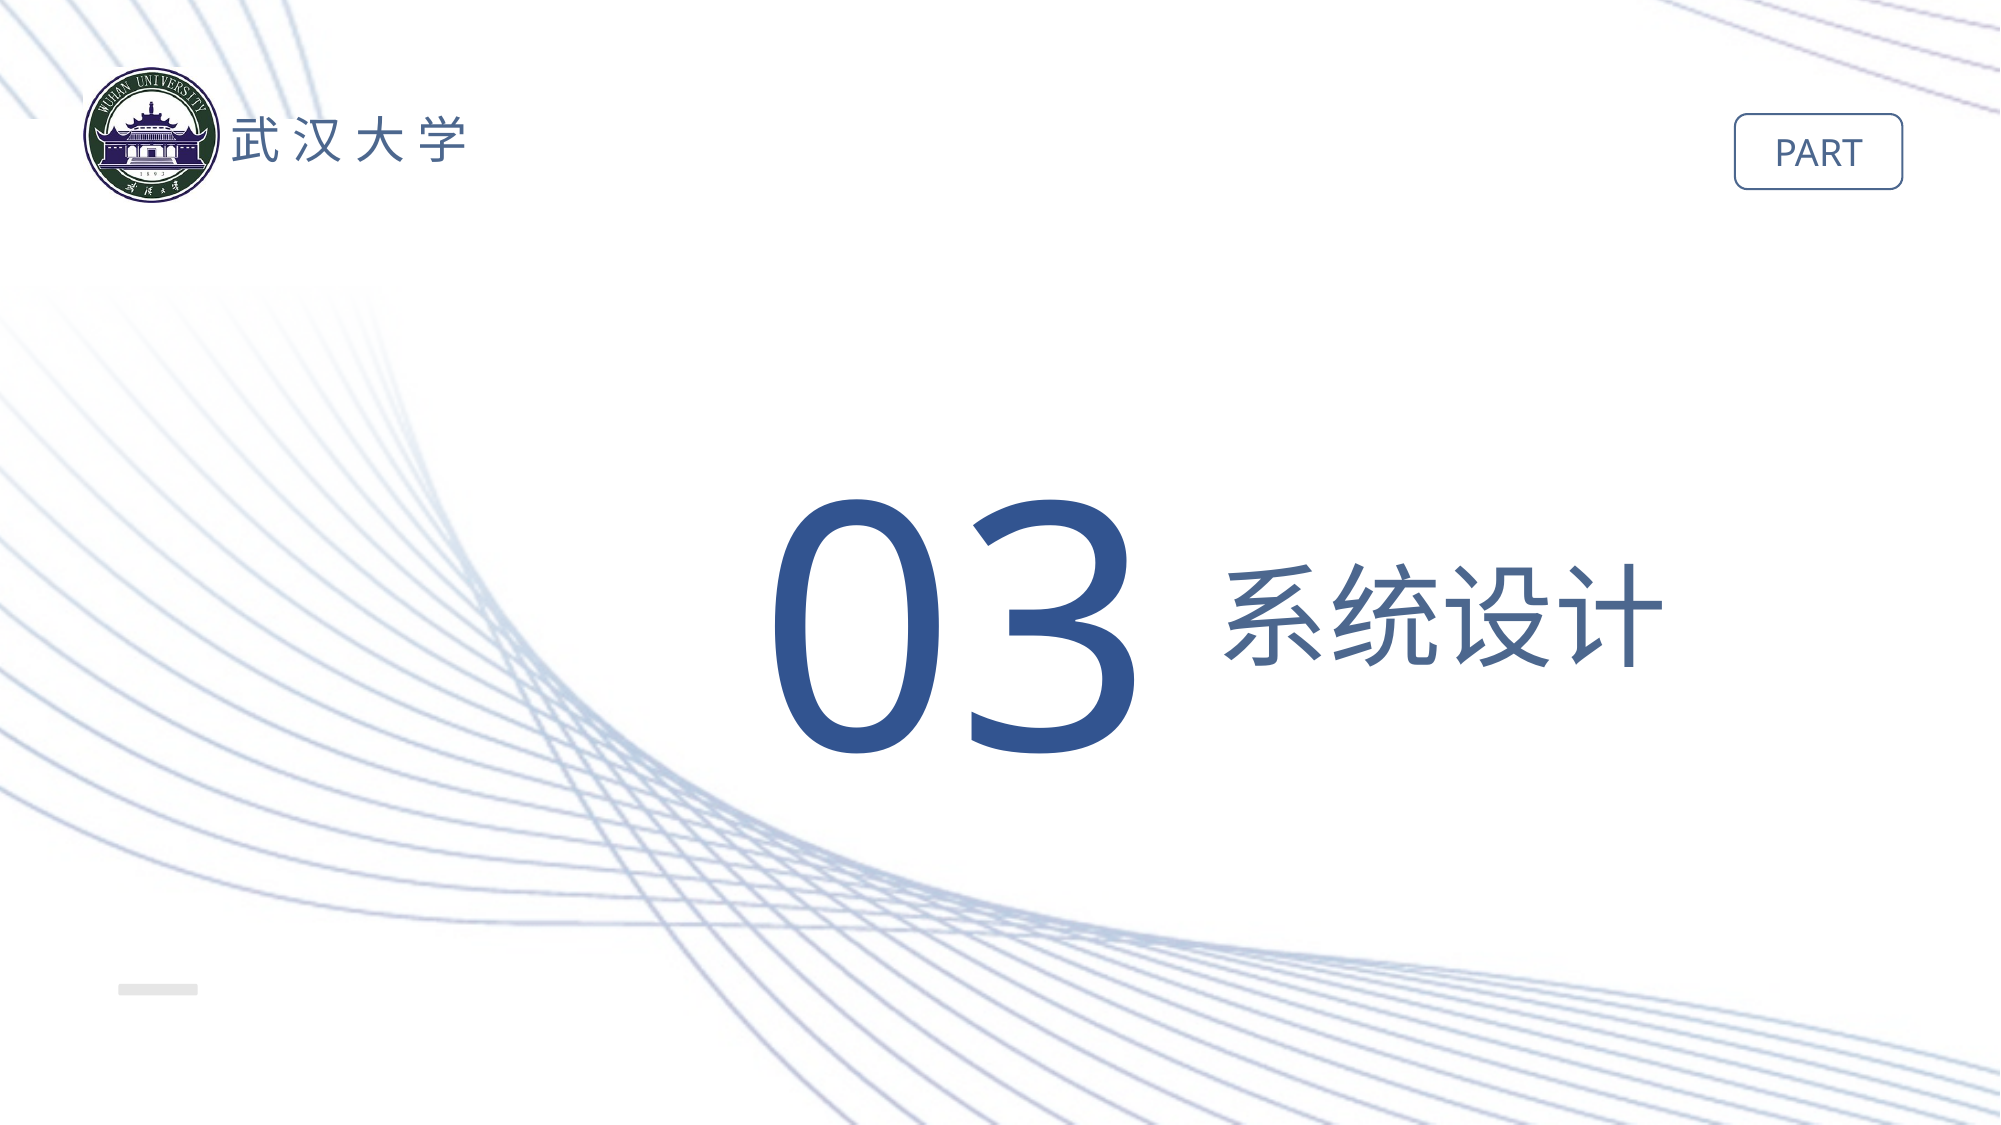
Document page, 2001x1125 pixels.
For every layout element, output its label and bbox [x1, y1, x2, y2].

text_box [0, 0, 2000, 1125]
picture [83, 67, 220, 203]
